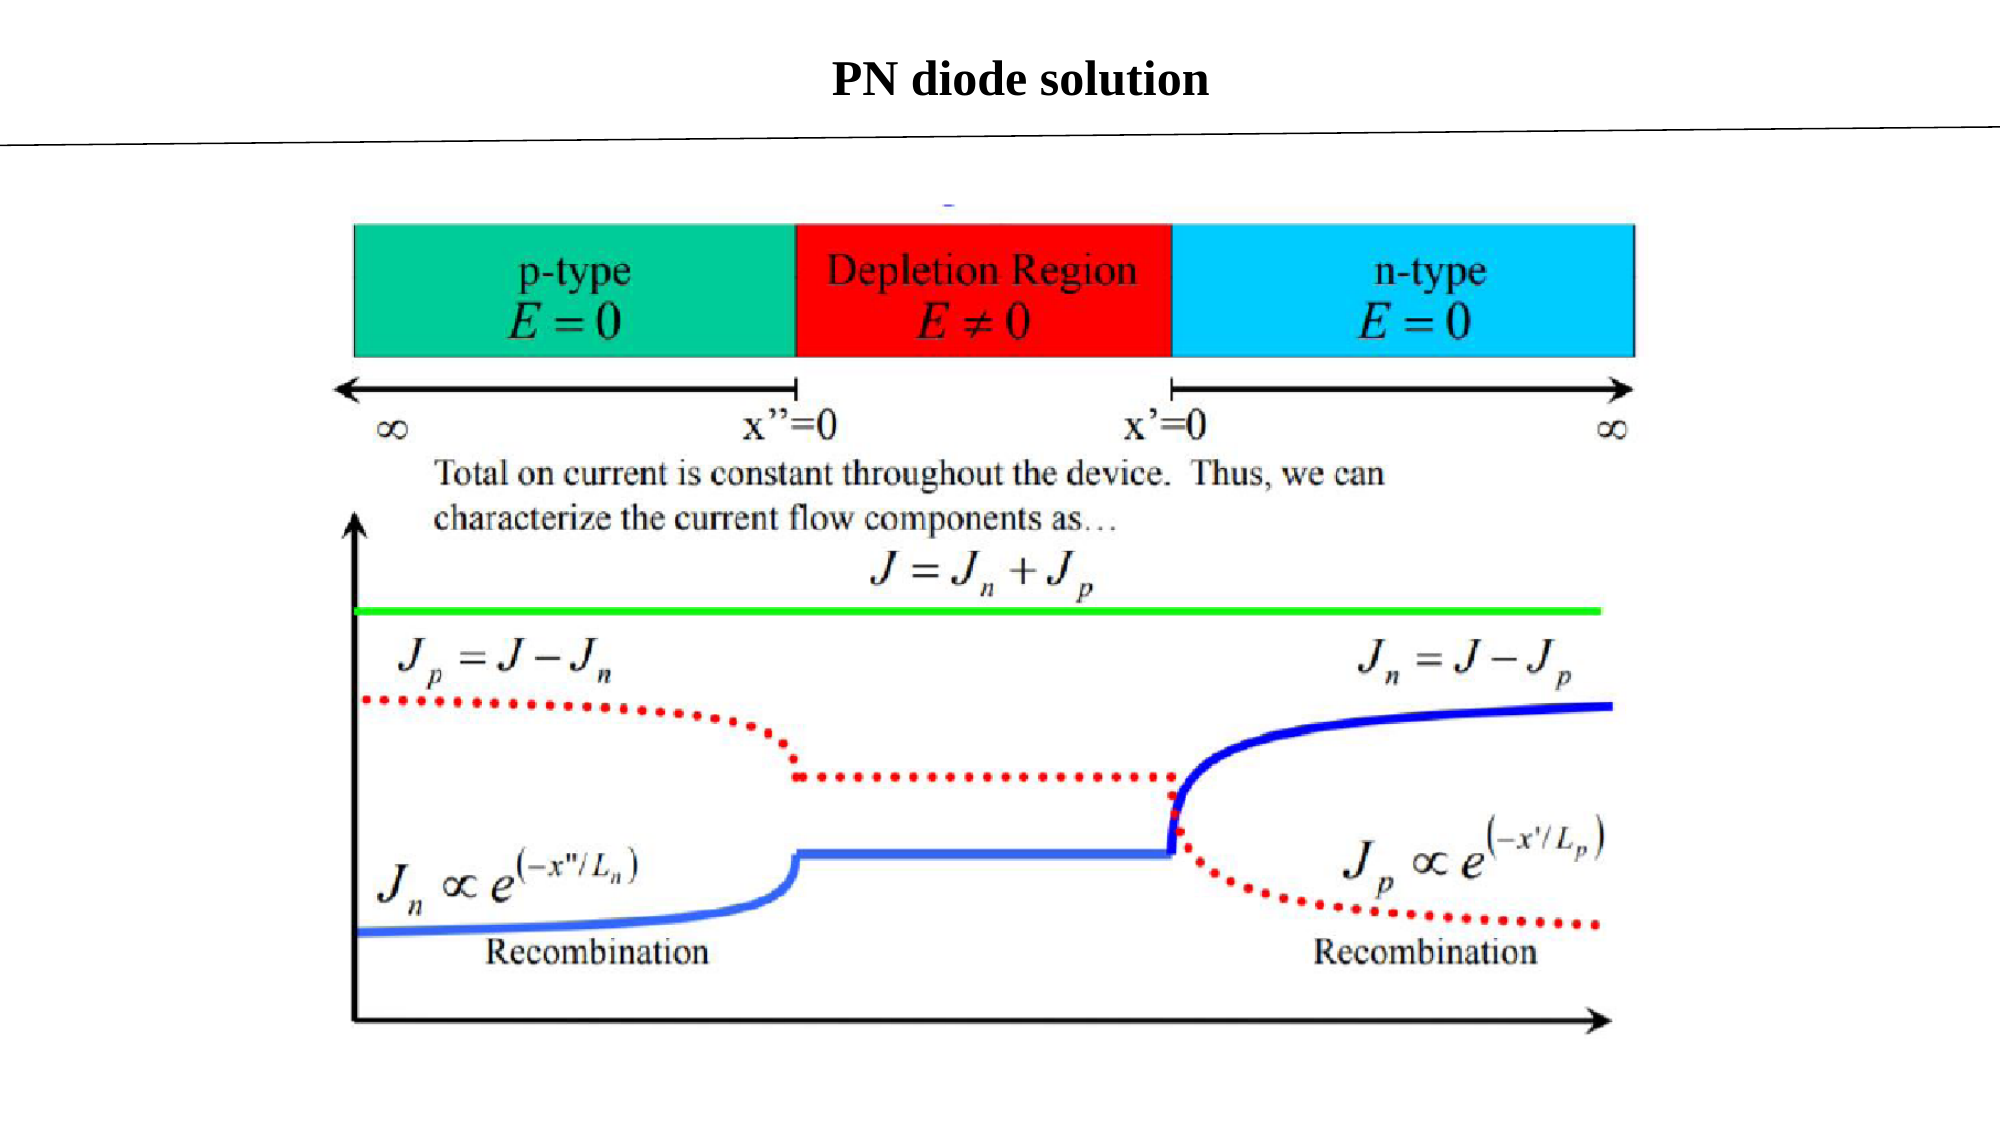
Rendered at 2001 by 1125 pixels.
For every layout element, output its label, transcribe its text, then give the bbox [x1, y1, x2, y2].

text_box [0, 126, 2000, 146]
picture [322, 178, 1678, 1076]
text_box PN diode solution [816, 38, 1242, 113]
